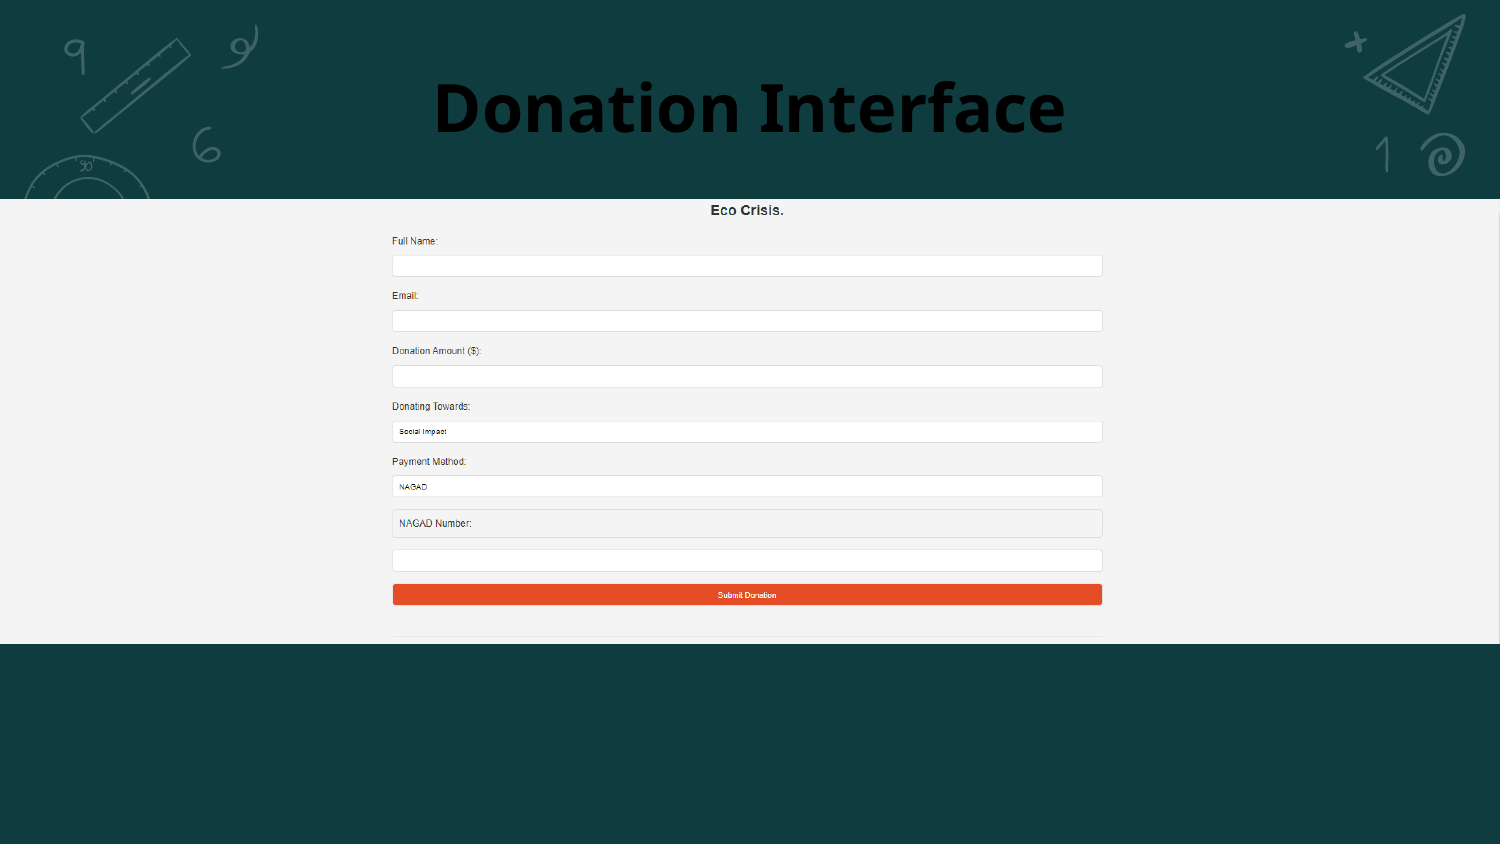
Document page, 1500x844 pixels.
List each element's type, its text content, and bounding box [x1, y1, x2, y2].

text_box Donation Interface [418, 58, 1195, 154]
picture [0, 199, 1500, 645]
